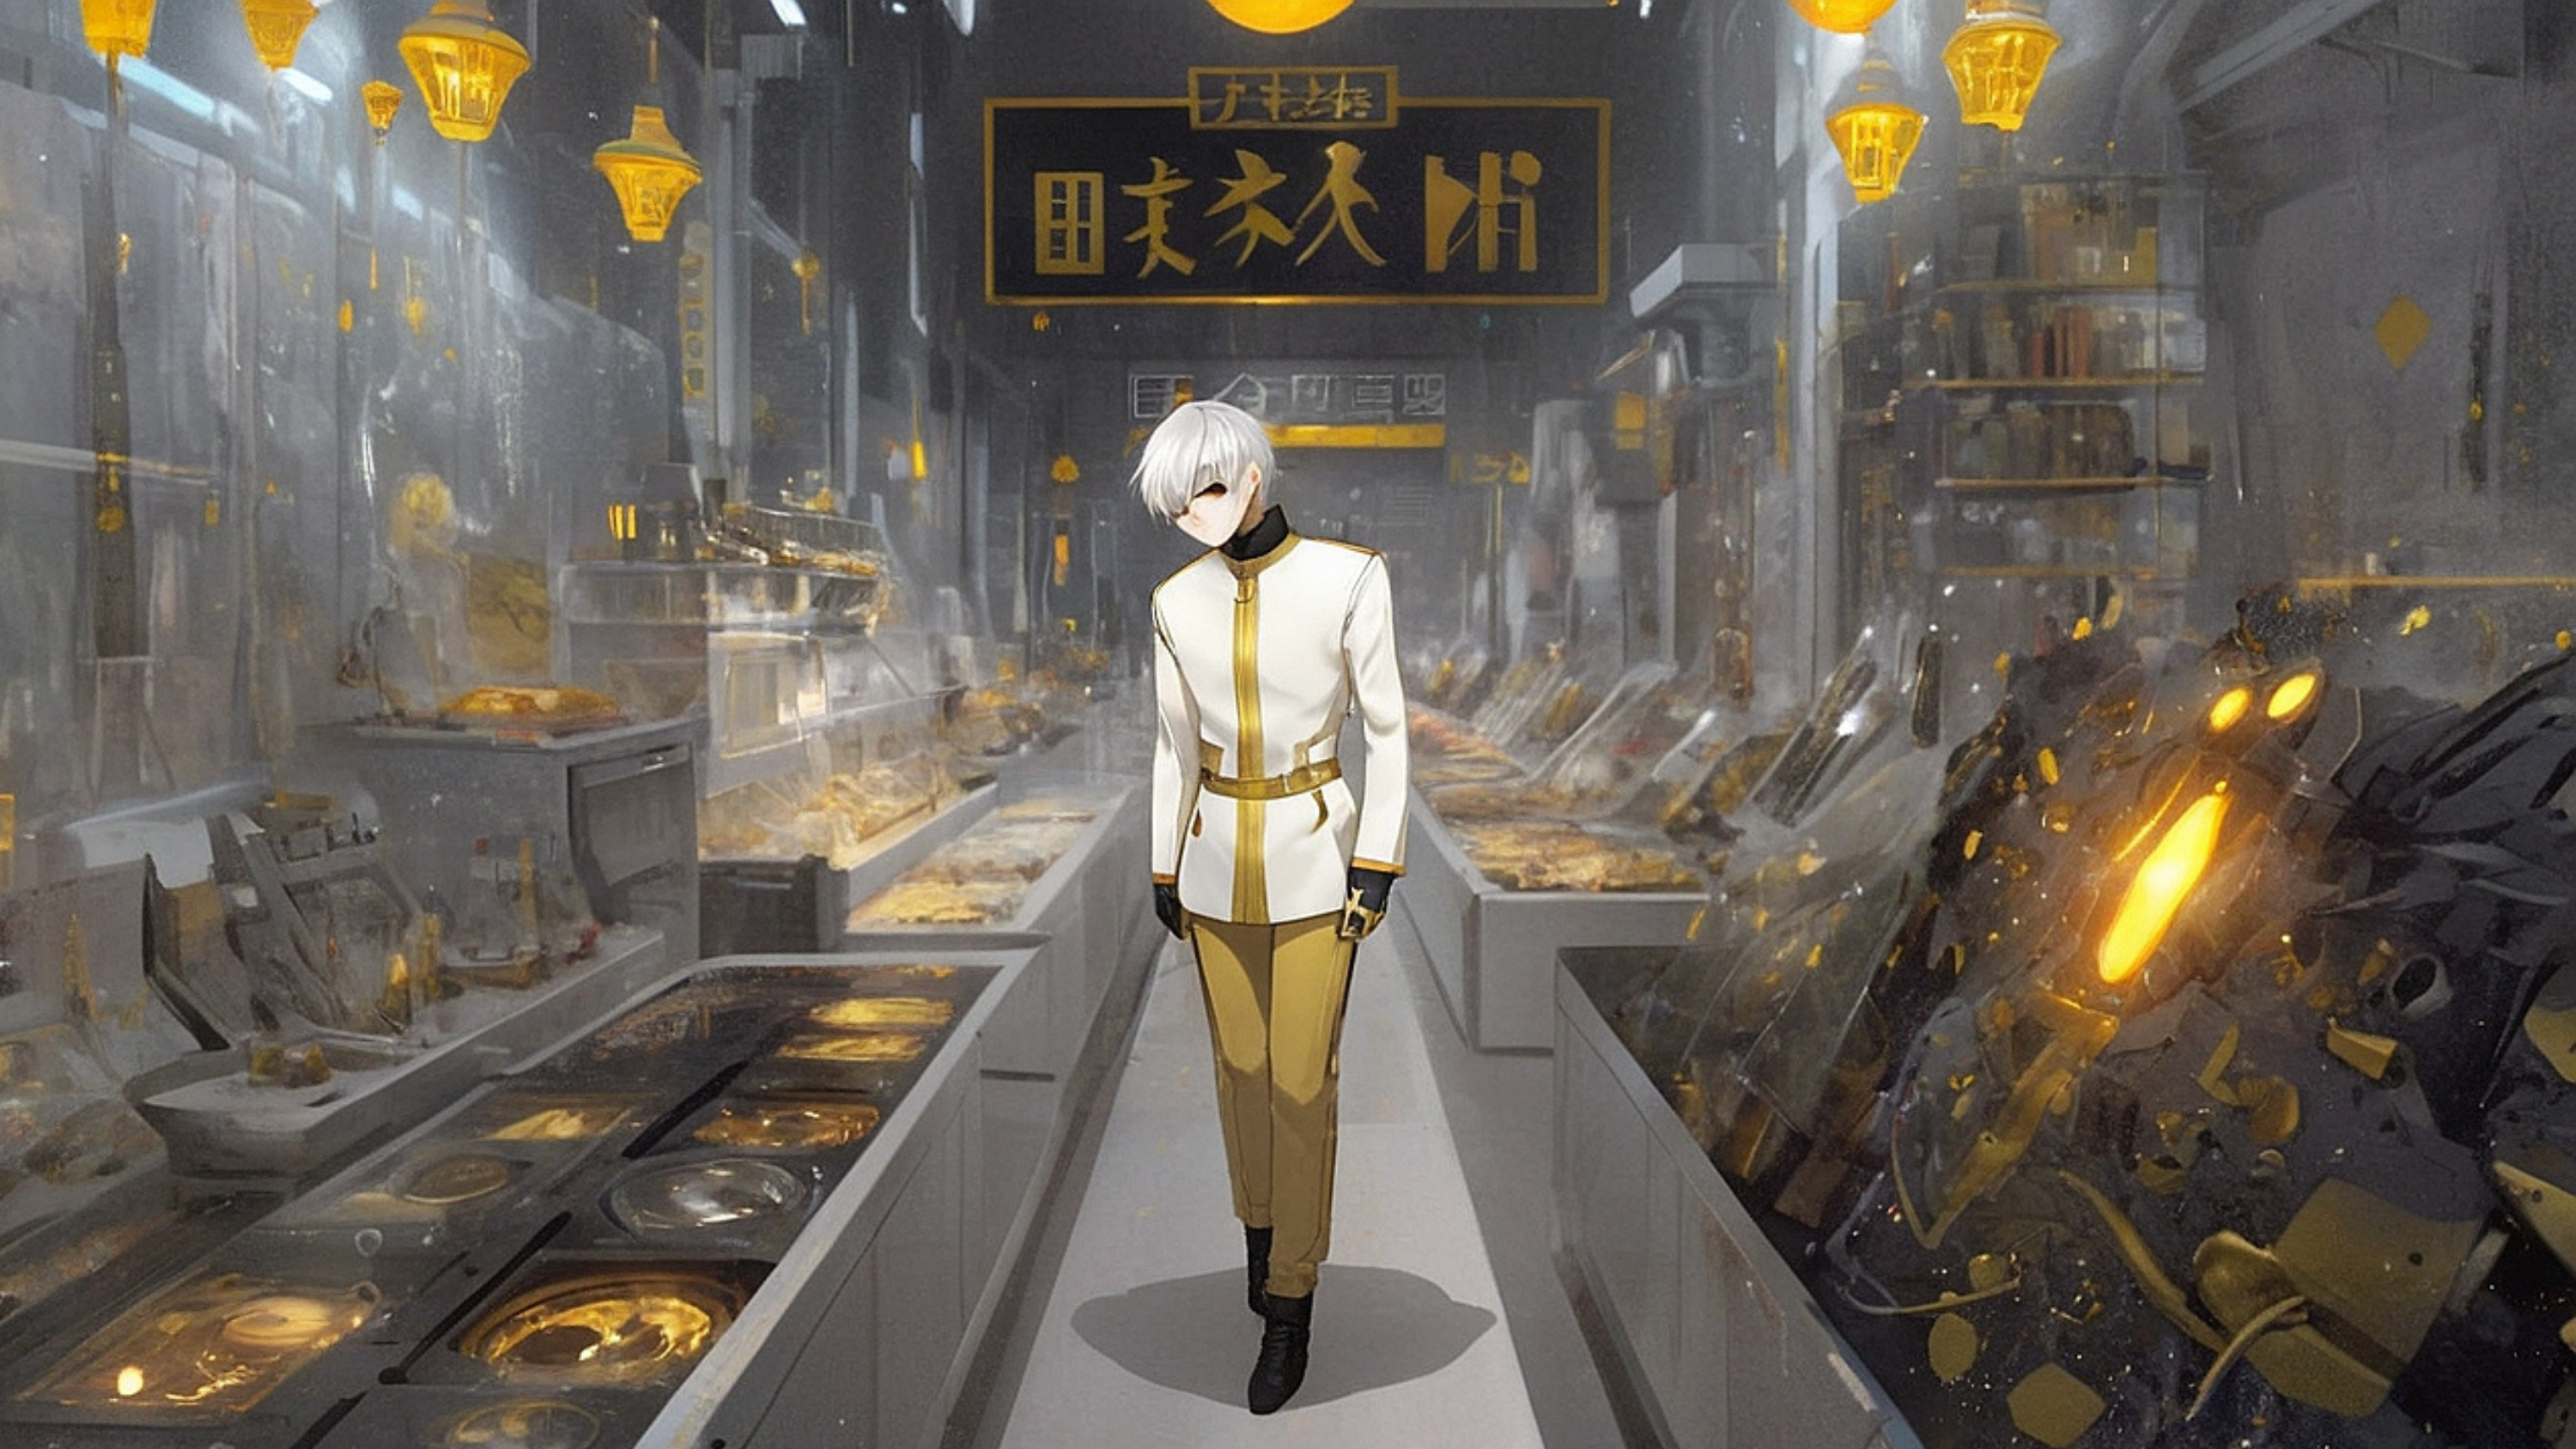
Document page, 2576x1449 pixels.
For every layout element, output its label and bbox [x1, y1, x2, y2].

text_box [0, 0, 2576, 1449]
